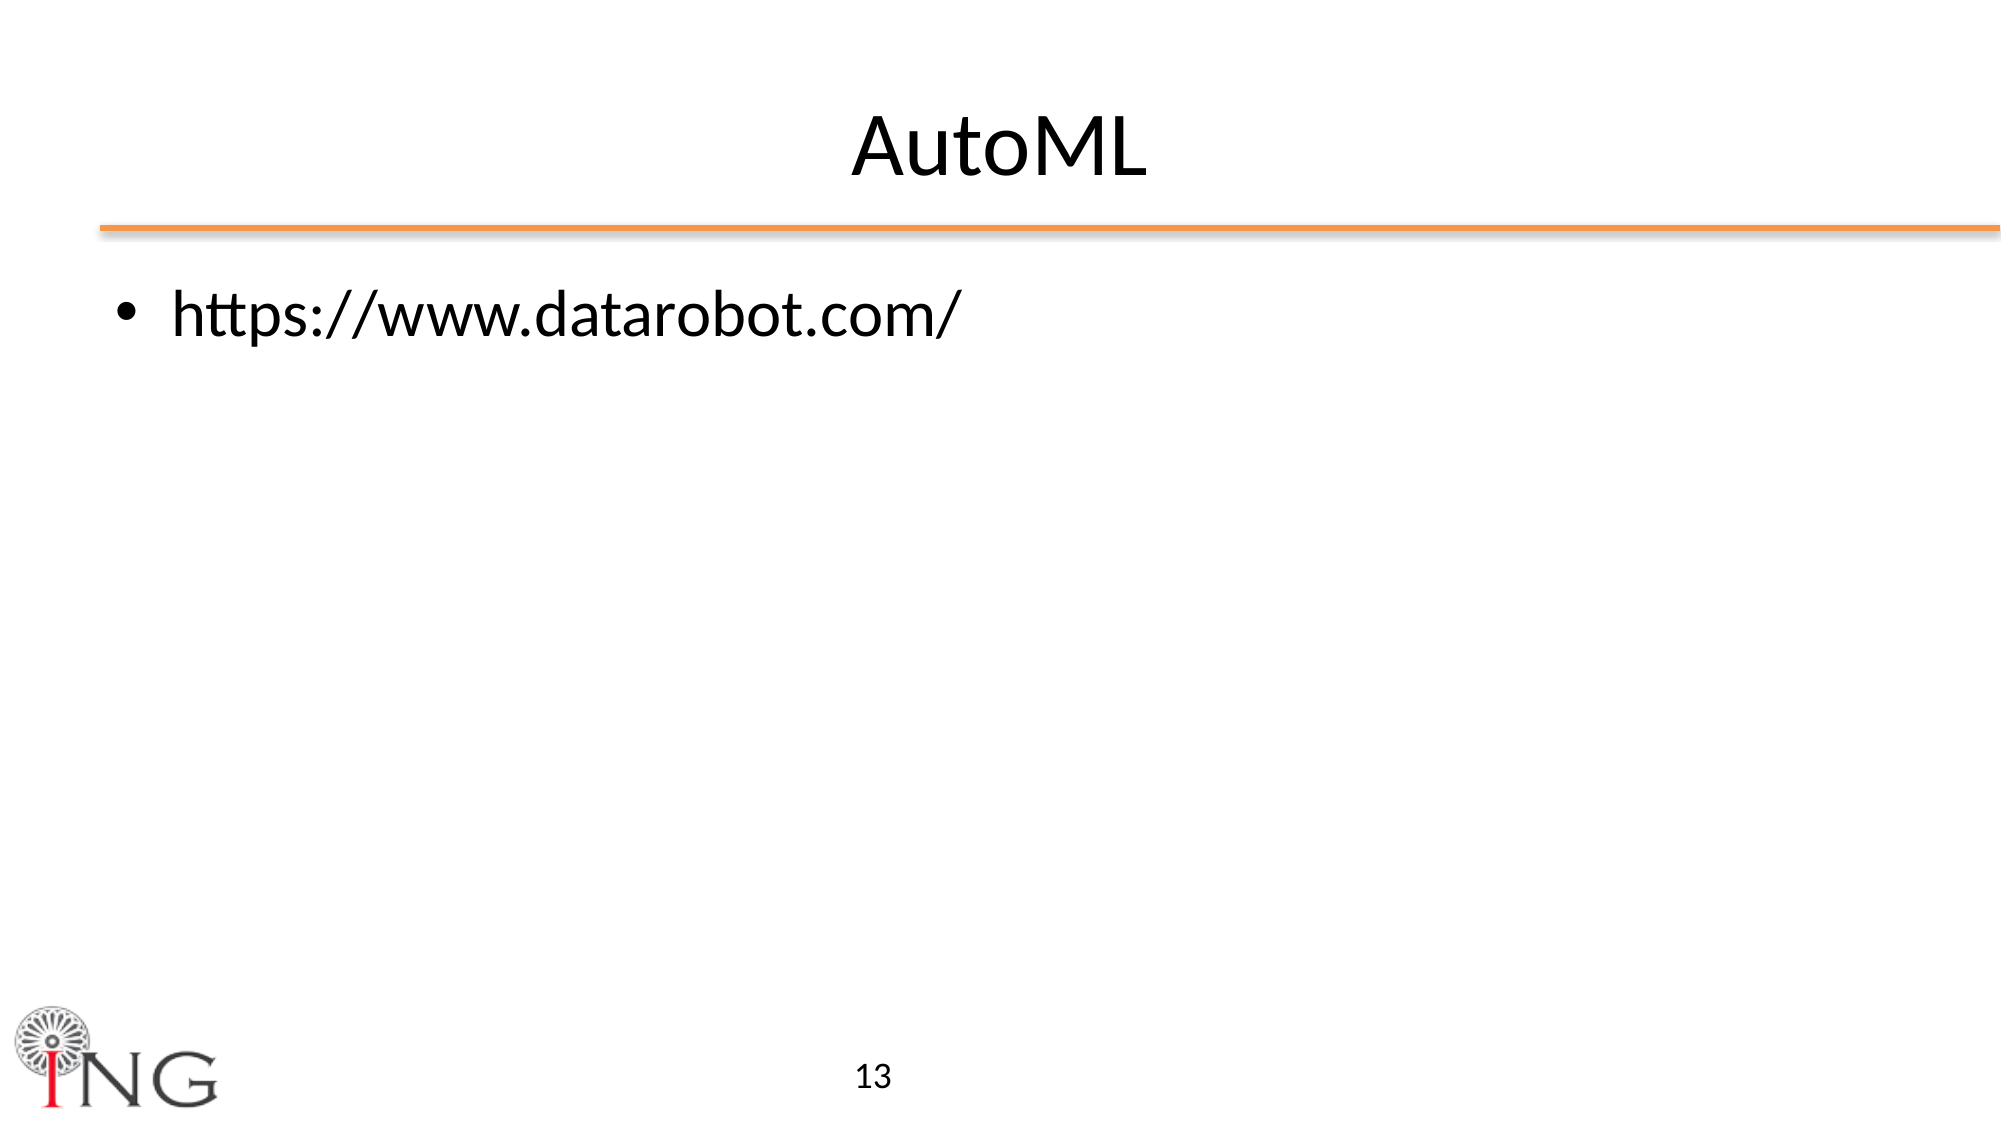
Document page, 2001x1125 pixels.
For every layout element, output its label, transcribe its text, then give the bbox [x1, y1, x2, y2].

title AutoML [99, 45, 1900, 233]
slide_number 13 [839, 1043, 1900, 1104]
picture [0, 987, 244, 1125]
list https://www.datarobot.com/ [99, 262, 1900, 1005]
